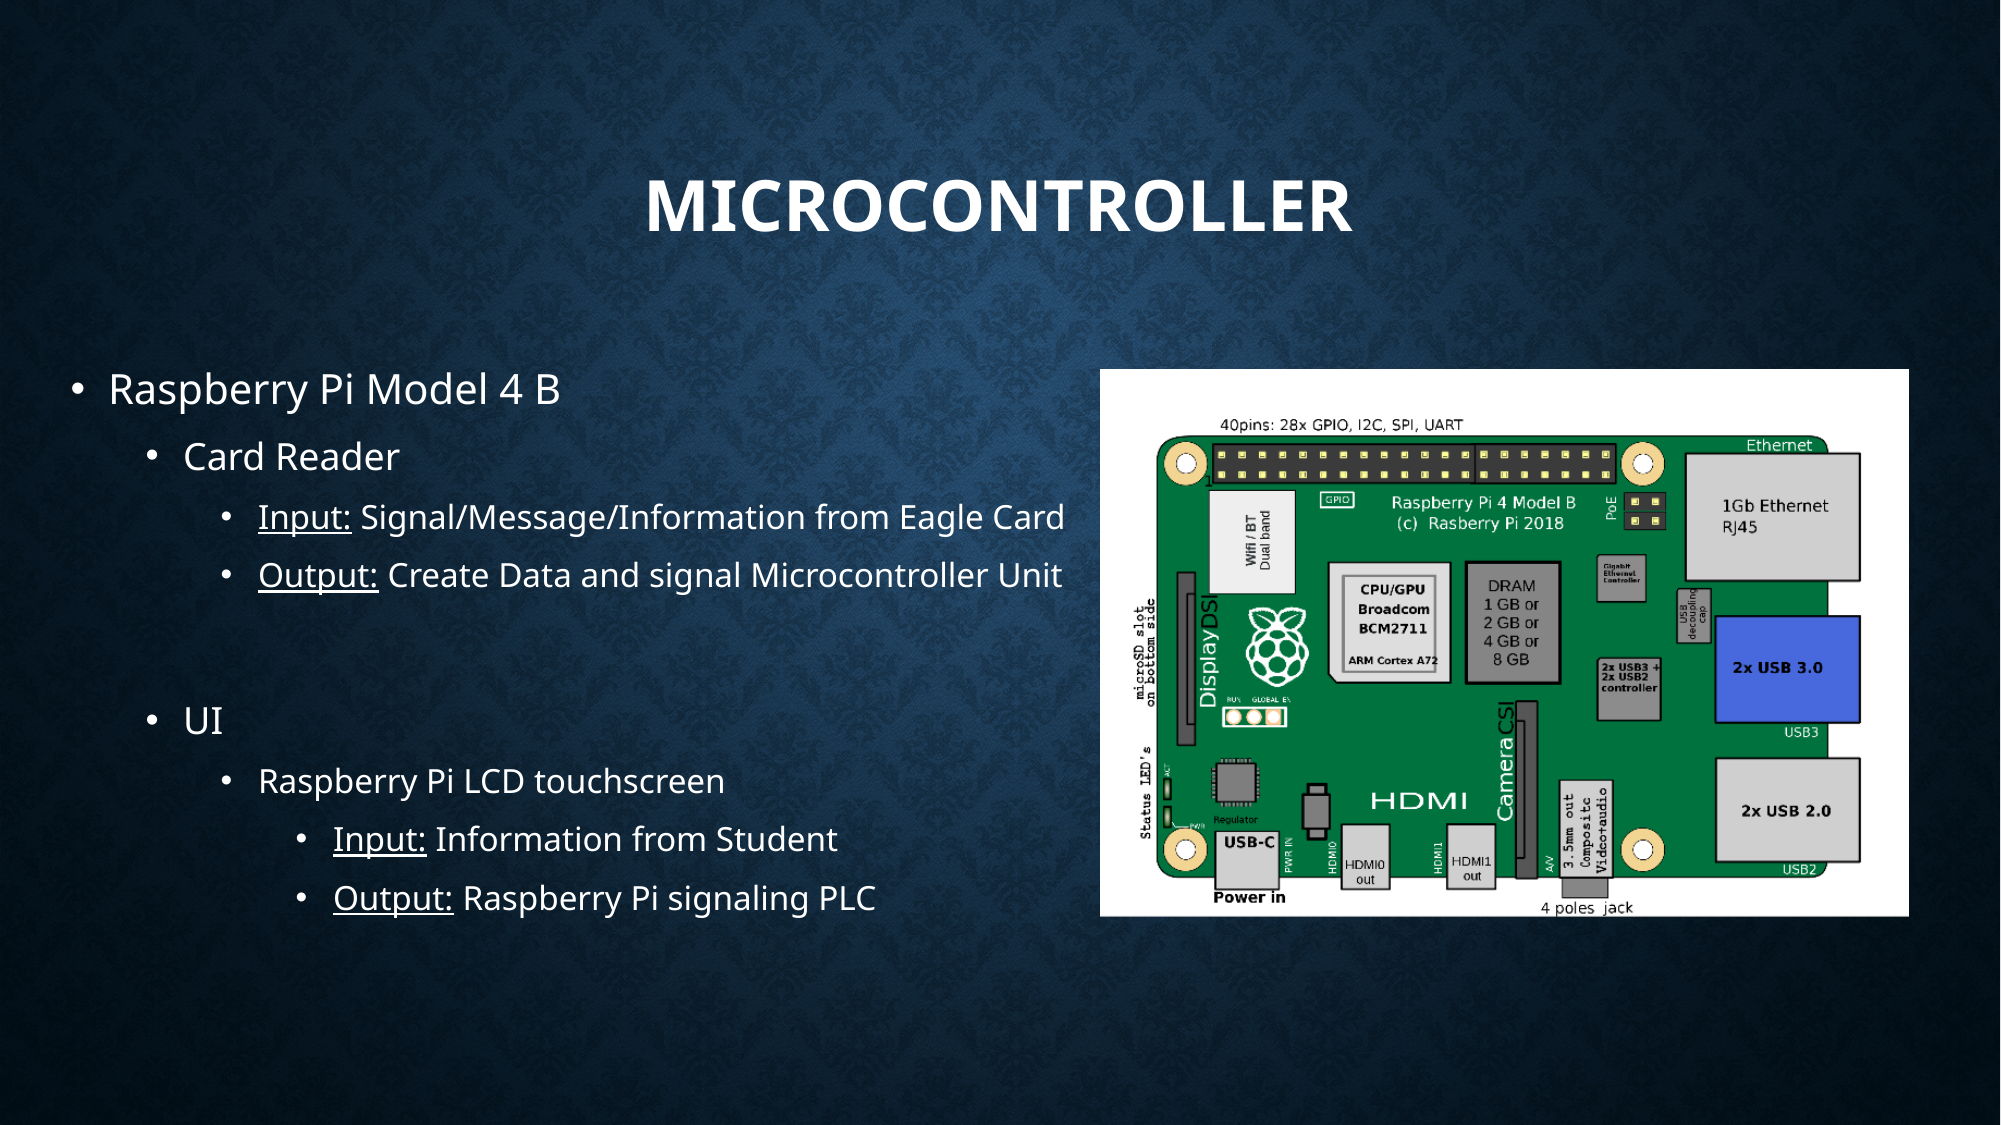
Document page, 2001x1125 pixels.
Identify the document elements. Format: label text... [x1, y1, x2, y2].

title Microcontroller [149, 99, 1849, 318]
list Raspberry Pi Model 4 B Card Reader Input: Signal/Message/Information from Eagle Card Output: Create Data and signal Microcontroller Unit UI Raspberry Pi LCD touchscreen Input: Information from Student Output: Raspberry Pi signaling PLC [55, 345, 1755, 952]
picture [1100, 369, 1909, 919]
